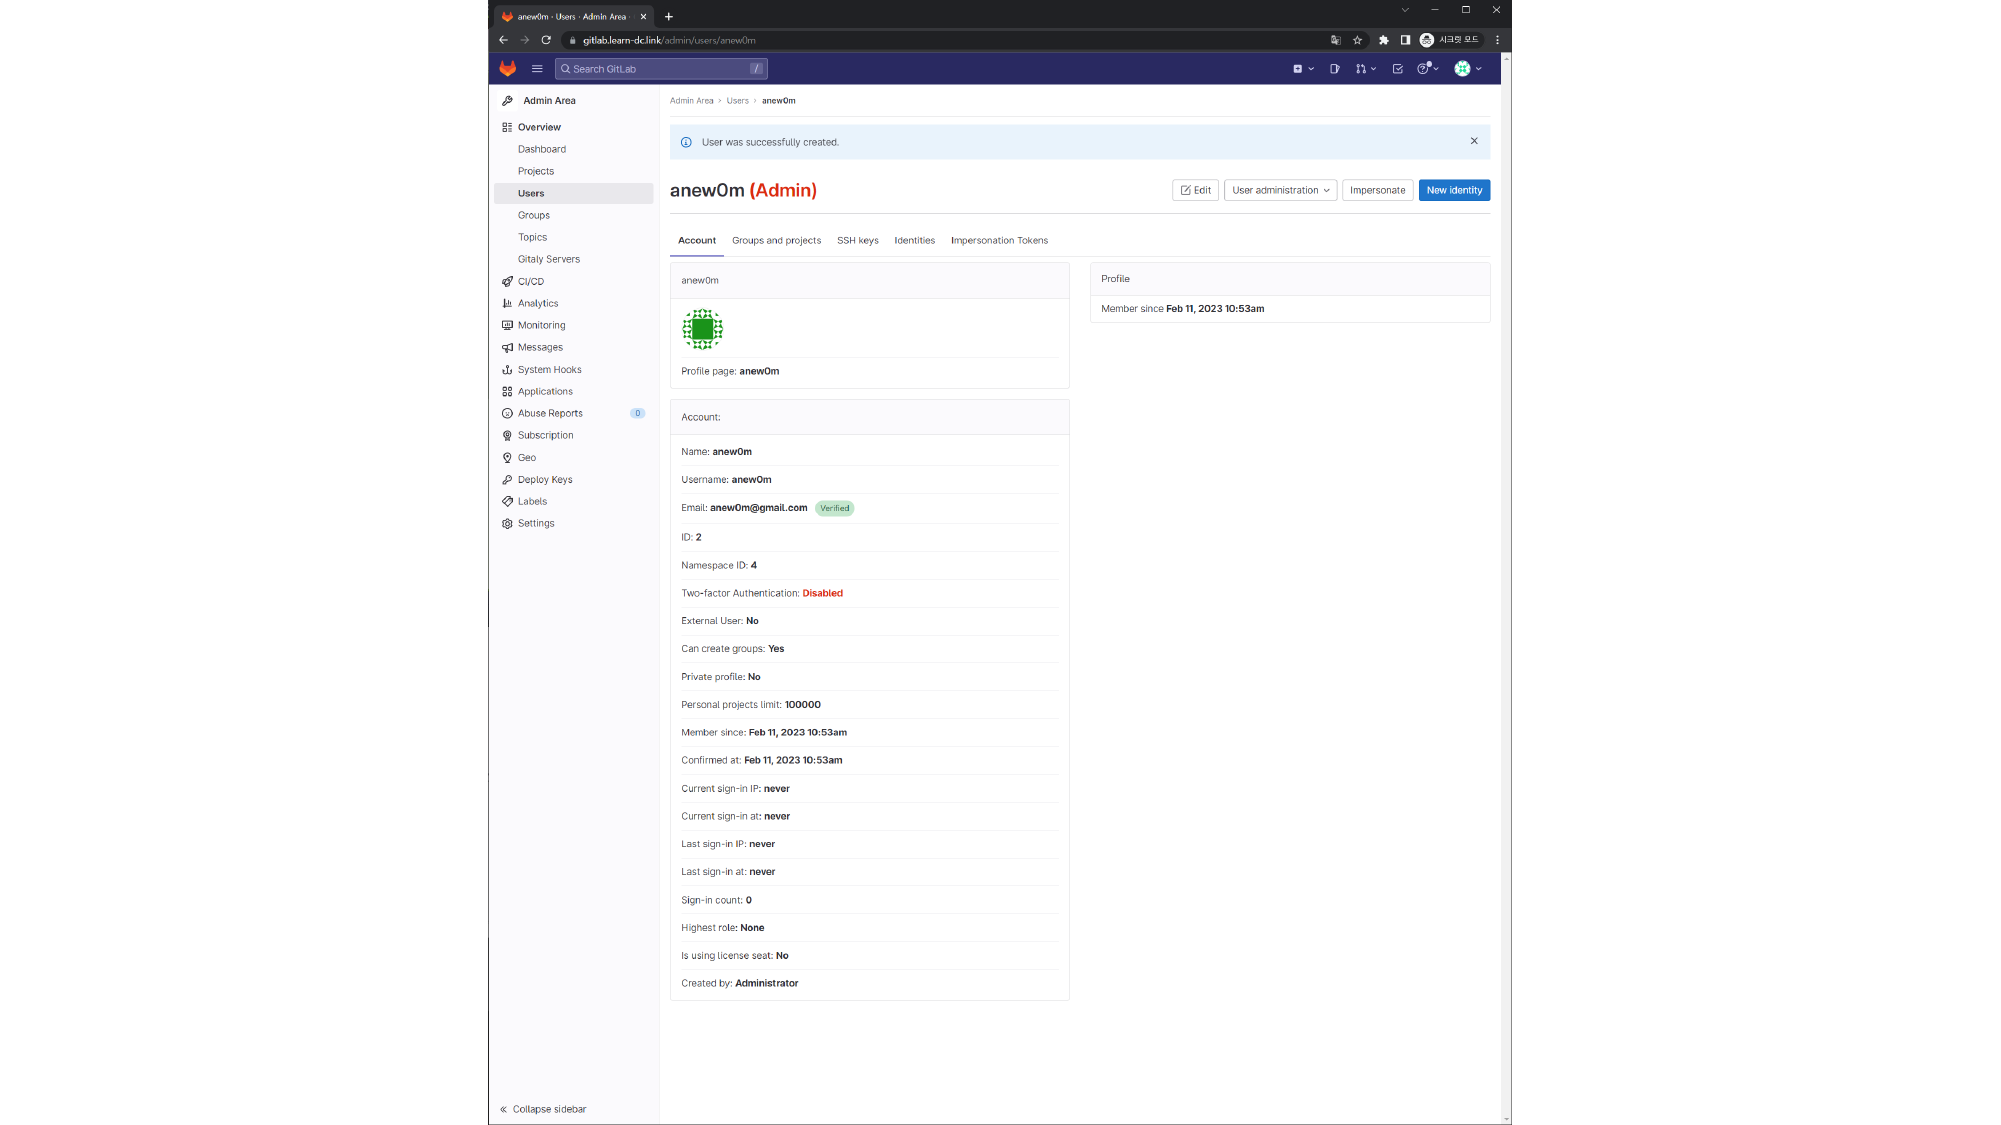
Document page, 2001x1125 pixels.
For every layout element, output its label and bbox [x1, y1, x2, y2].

picture [488, 0, 1512, 1125]
